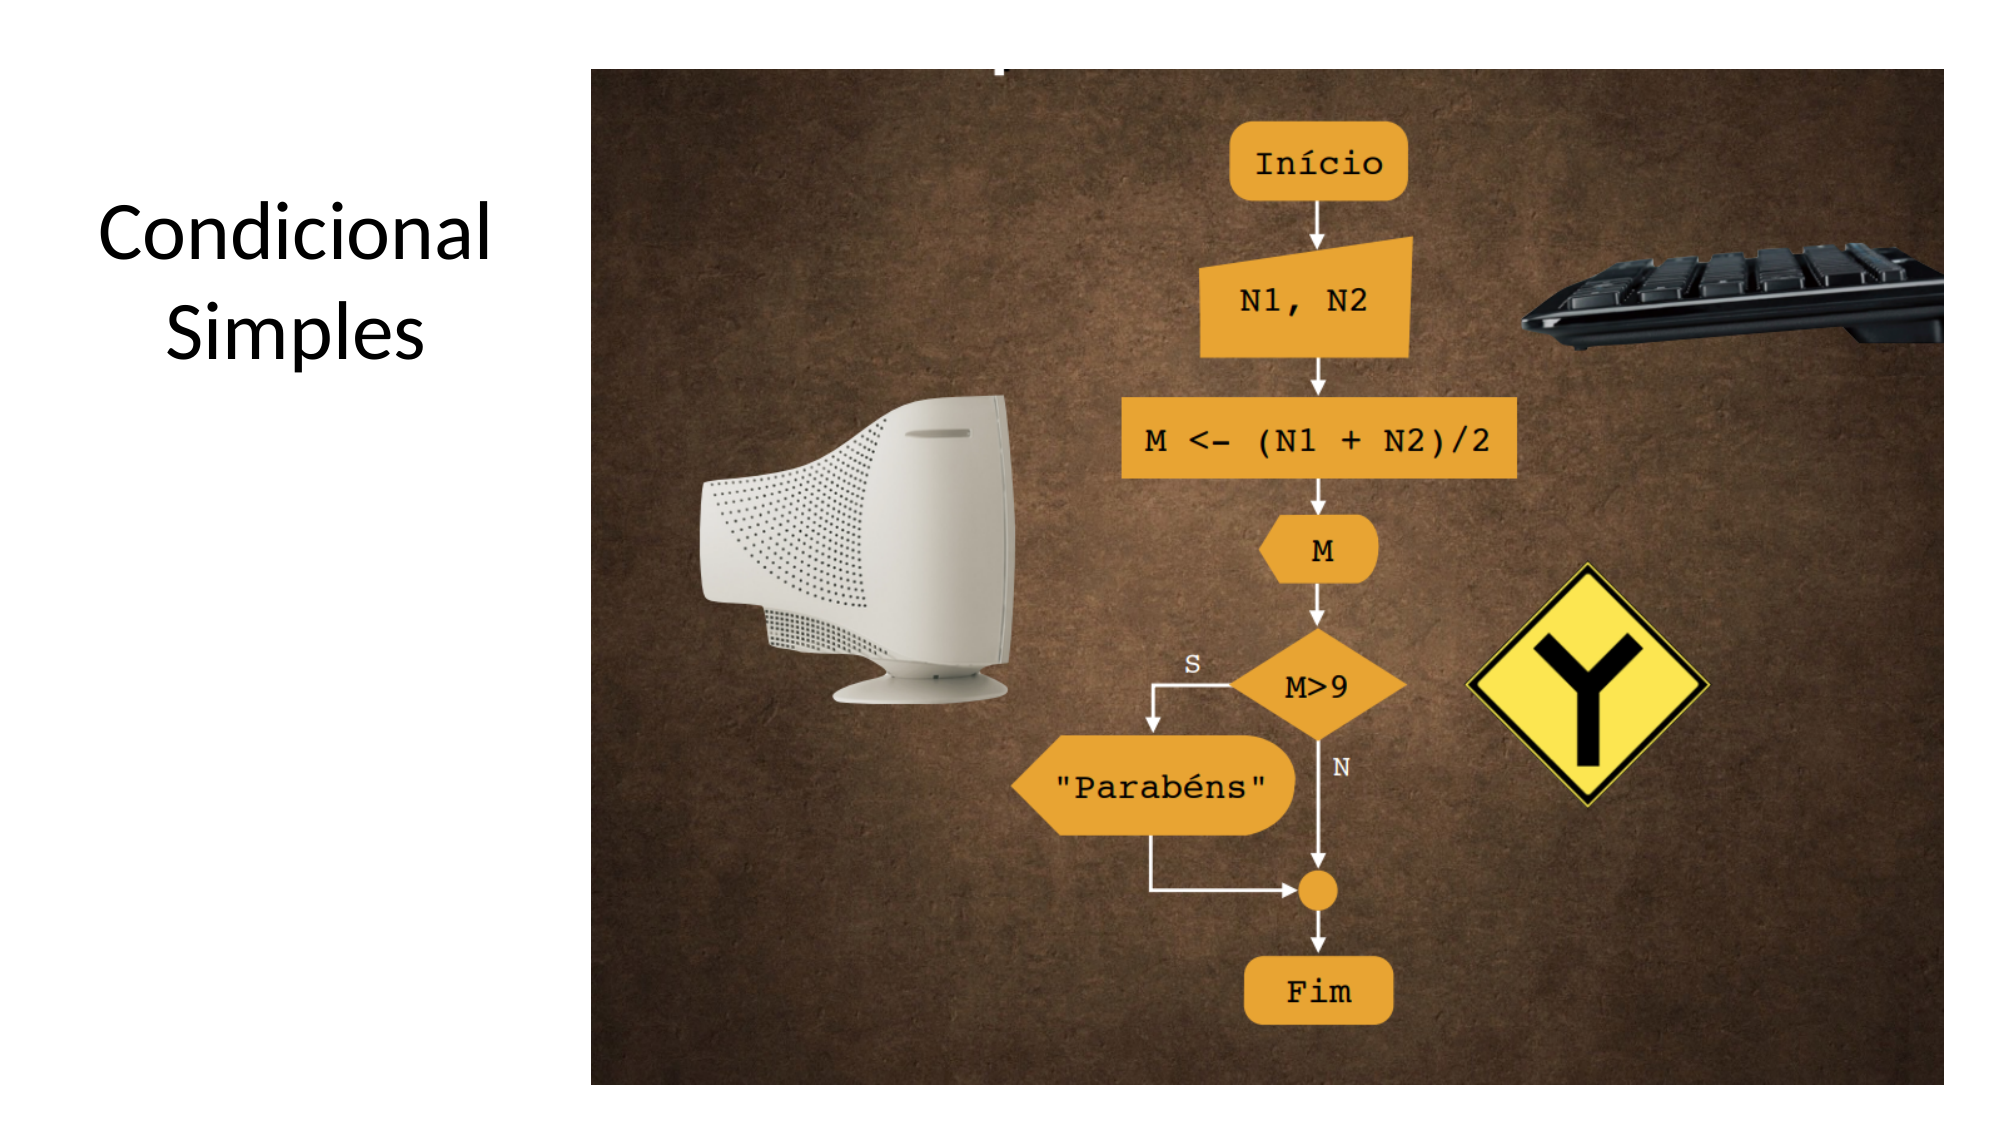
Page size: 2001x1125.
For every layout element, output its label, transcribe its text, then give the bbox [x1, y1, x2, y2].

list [590, 69, 1944, 1085]
text_box Condicional Simples [74, 168, 518, 384]
